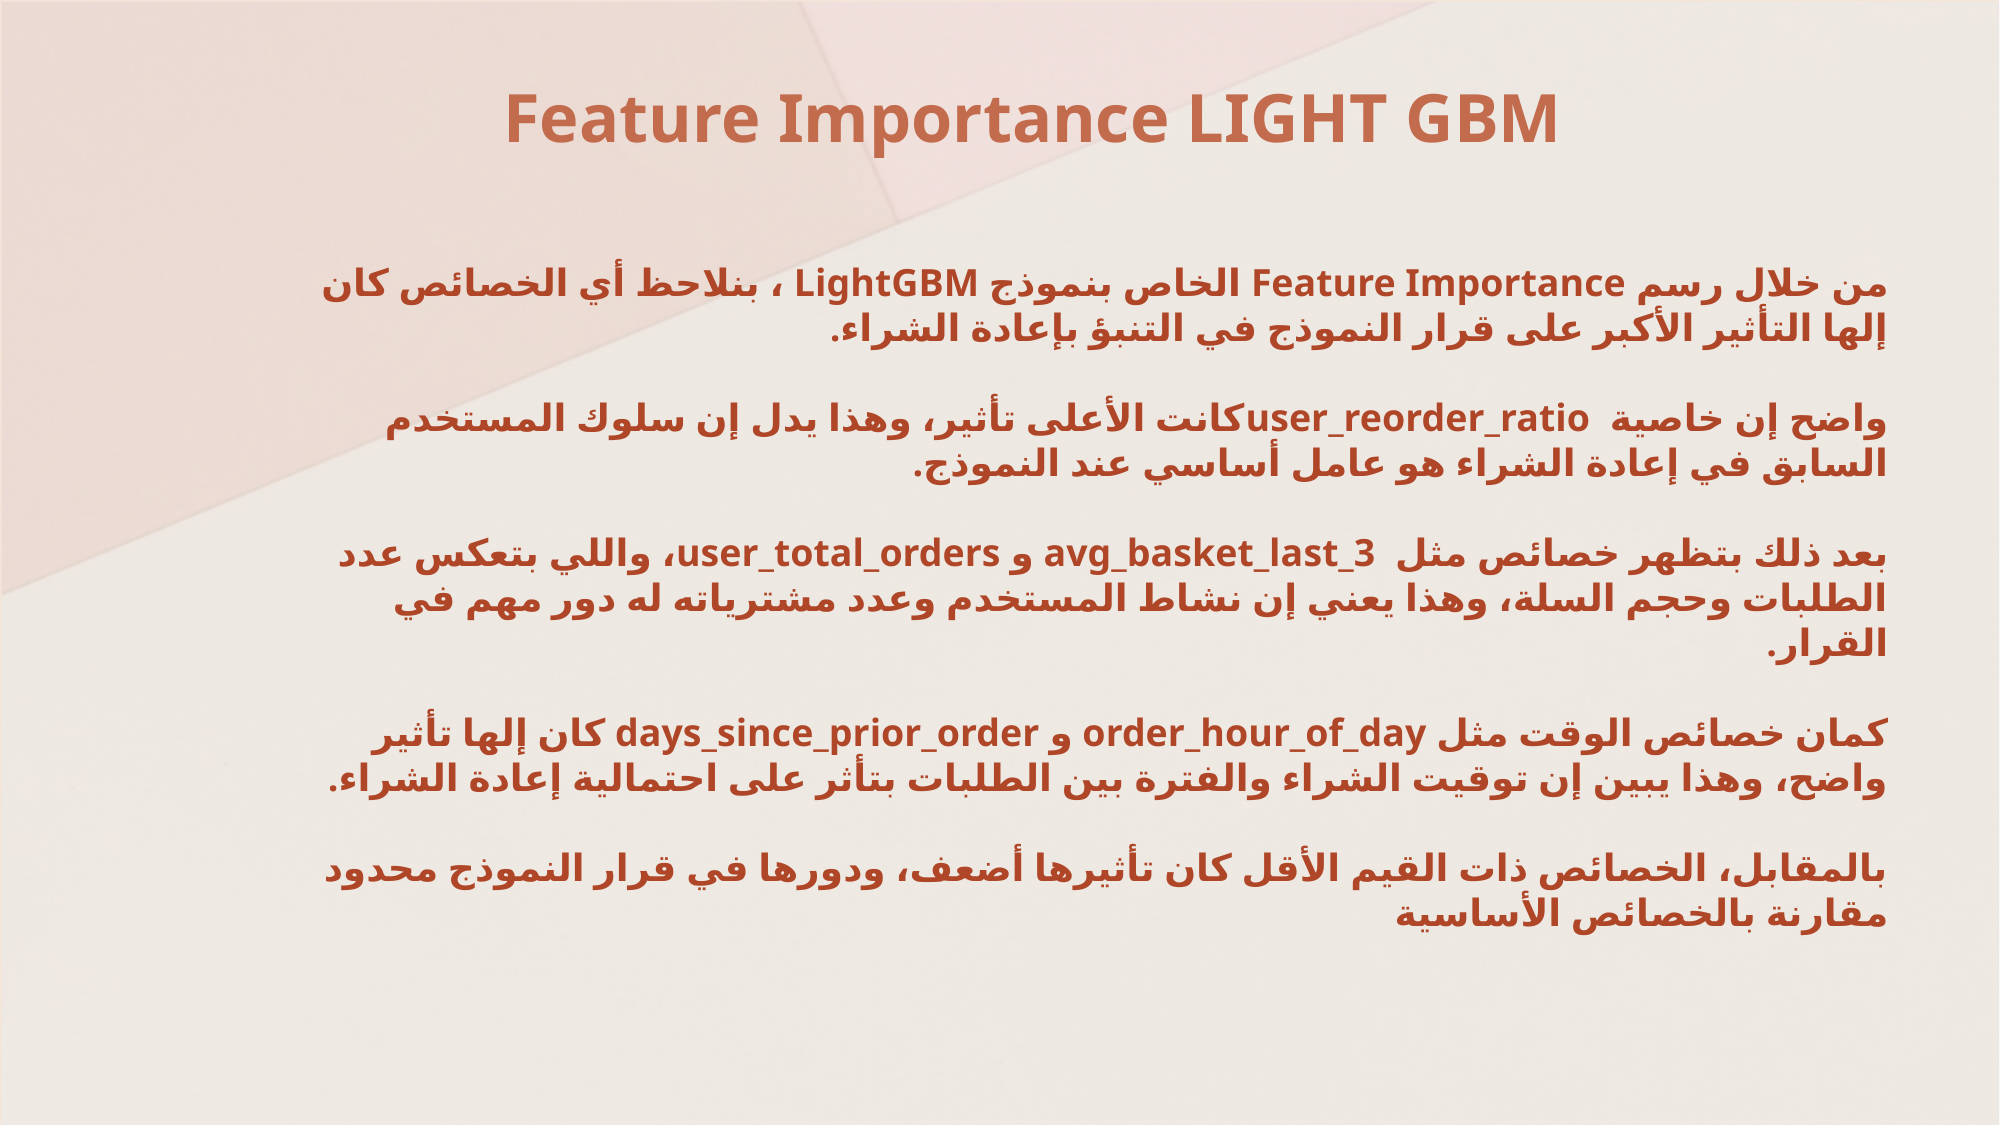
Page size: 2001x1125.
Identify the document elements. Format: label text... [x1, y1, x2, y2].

title [137, 97, 1863, 210]
text_box من خلال رسم Feature Importance الخاص بنموذج LightGBM ، بنلاحظ أي الخصائص كان إلها التأثير الأكبر على قرار النموذج في التنبؤ بإعادة الشراء. واضح إن خاصية user_reorder_ratioكانت الأعلى تأثير، وهذا يدل إن سلوك المستخدم السابق في إعادة الشراء هو عامل أساسي عند النموذج. بعد ذلك بتظهر خصائص مثل avg_basket_last_3 و user_total_orders، واللي بتعكس عدد الطلبات وحجم السلة، وهذا يعني إن نشاط المستخدم وعدد مشترياته له دور مهم في القرار. كمان خصائص الوقت مثل order_hour_of_day و days_since_prior_order كان إلها تأثير واضح، وهذا يبين إن توقيت الشراء والفترة بين الطلبات بتأثر على احتمالية إعادة الشراء. بالمقابل، الخصائص ذات القيم الأقل كان تأثيرها أضعف، ودورها في قرار النموذج محدود مقارنة بالخصائص الأساسية [249, 251, 1904, 942]
text_box Feature Importance LIGHT GBM [374, 68, 1675, 164]
